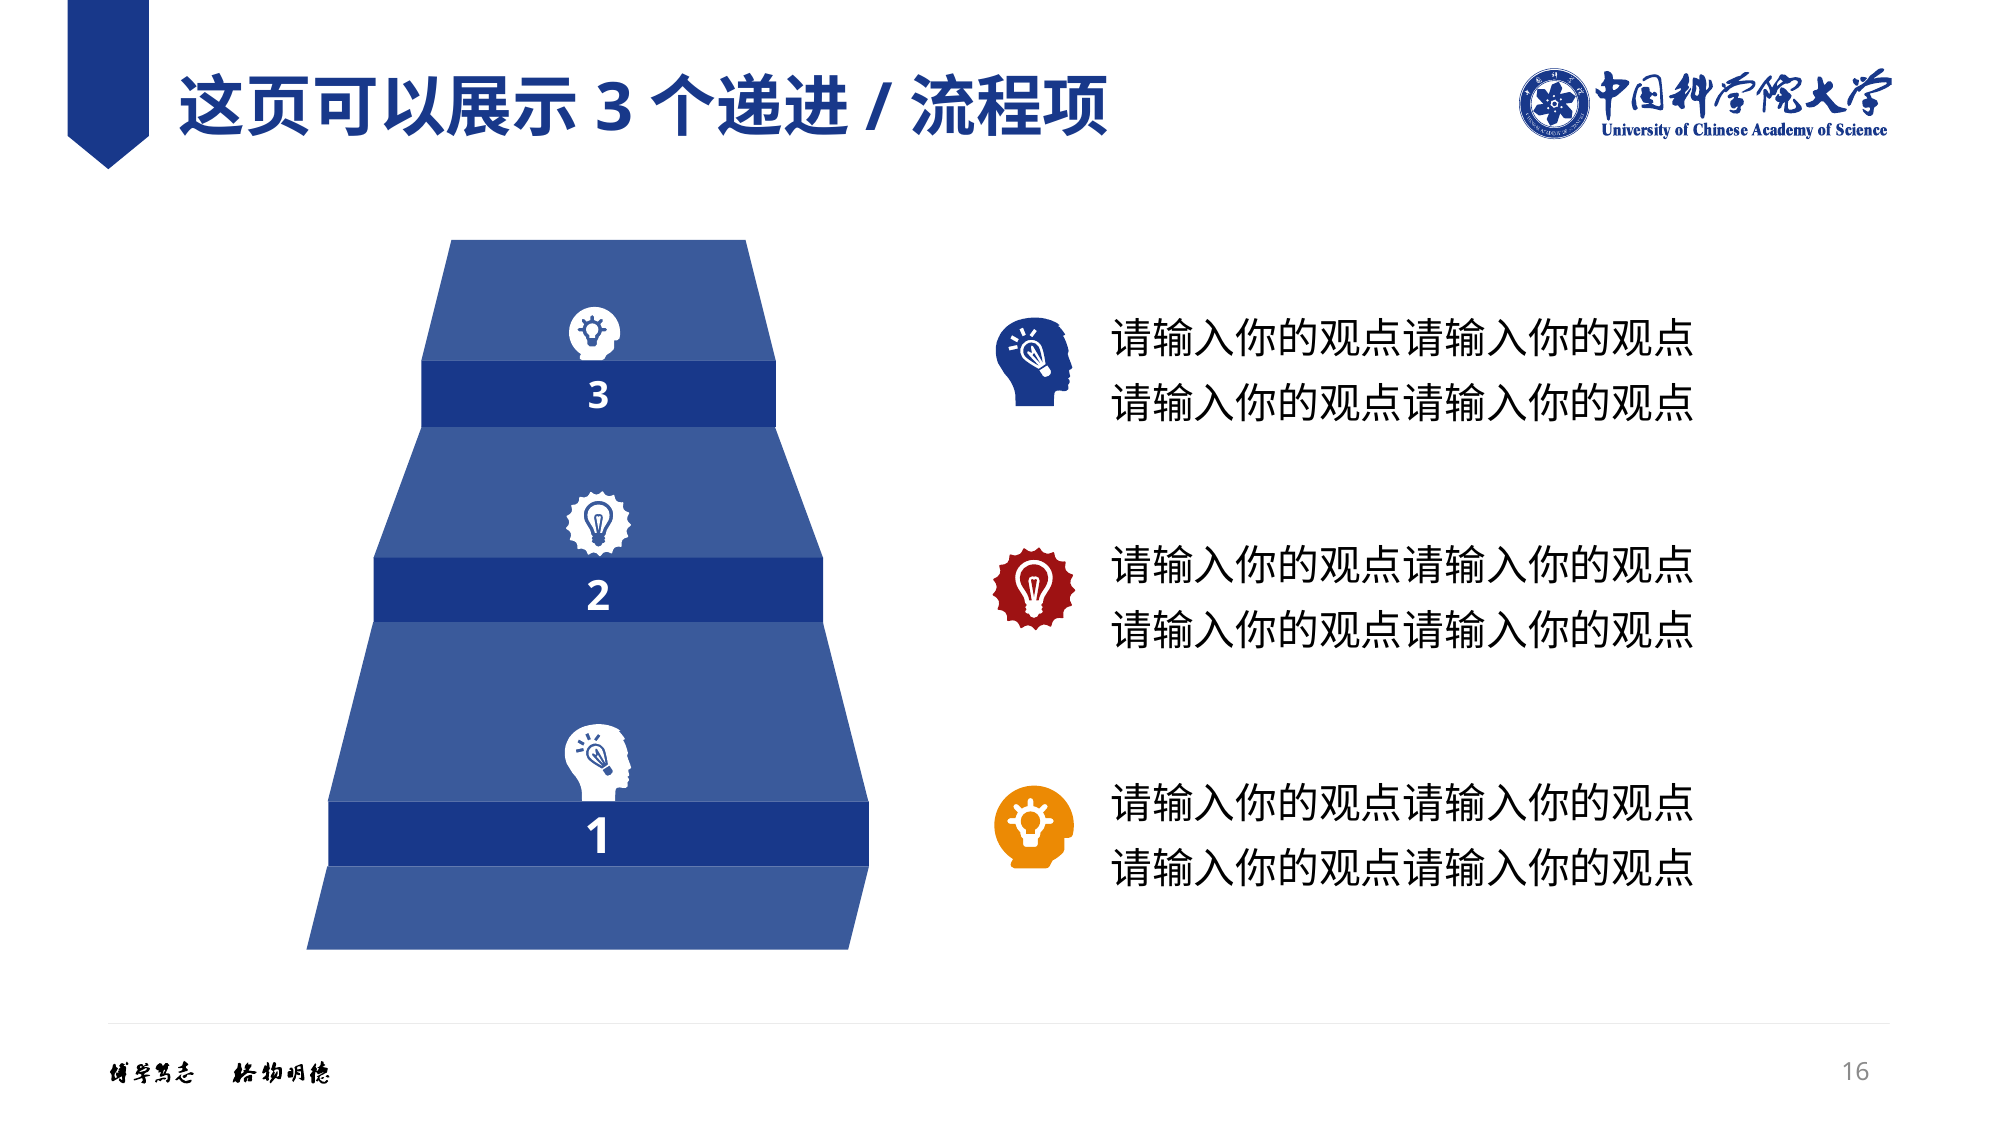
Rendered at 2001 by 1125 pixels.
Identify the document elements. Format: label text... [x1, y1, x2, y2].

text_box [305, 865, 871, 951]
text_box [564, 724, 632, 801]
text_box [992, 547, 1076, 631]
text_box [995, 317, 1073, 407]
text_box 3 [420, 362, 777, 428]
title 这页可以展示3个递进/流程项 [178, 39, 1519, 169]
text_box [566, 491, 631, 557]
text_box 请输入你的观点请输入你的观点 请输入你的观点请输入你的观点 [1110, 724, 1725, 930]
text_box [994, 785, 1074, 869]
text_box [568, 306, 621, 361]
text_box 请输入你的观点请输入你的观点 请输入你的观点请输入你的观点 [1110, 259, 1721, 465]
text_box [326, 621, 870, 803]
slide_number 16 [1434, 1042, 1885, 1103]
text_box 请输入你的观点请输入你的观点 请输入你的观点请输入你的观点 [1110, 486, 1725, 692]
text_box 2 [372, 557, 824, 621]
text_box 1 [327, 803, 870, 865]
text_box [372, 428, 825, 560]
text_box [419, 238, 778, 362]
